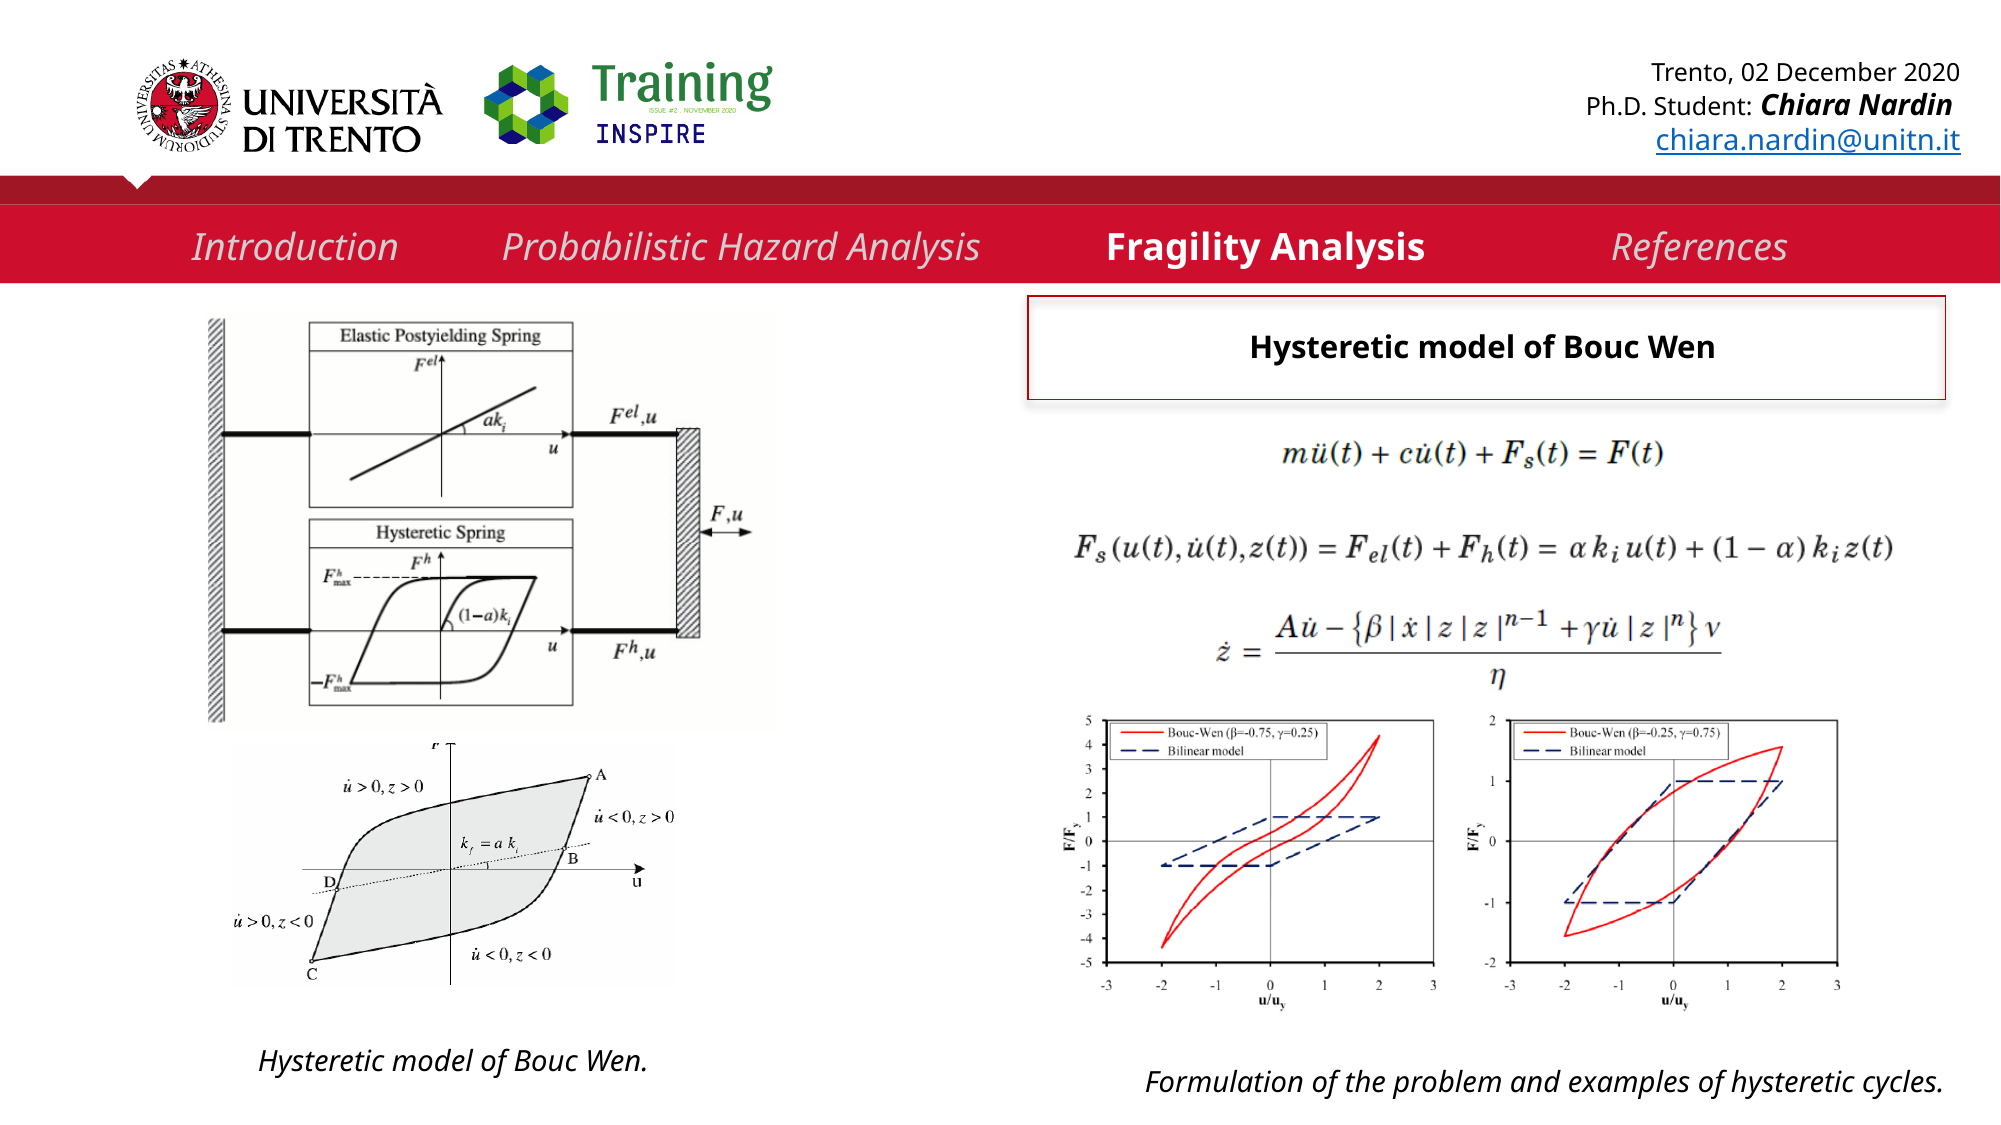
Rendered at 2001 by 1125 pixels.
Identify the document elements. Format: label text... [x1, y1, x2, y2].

text_box Hysteretic model of Bouc Wen. [243, 1035, 934, 1085]
text_box [1027, 295, 1946, 400]
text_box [476, 61, 777, 163]
table_header Introduction [122, 213, 470, 273]
table_header References [1518, 213, 1881, 273]
table_header Probabilistic Hazard Analysis [470, 213, 1013, 273]
picture [0, 0, 2001, 1125]
text_box Trento, 02 December 2020 Ph.D. Student: Chiara Nardin chiara.nardin@unitn.it [1401, 48, 1976, 169]
text_box Formulation of the problem and examples of hysteretic cycles. [1130, 1056, 1980, 1106]
table_header Fragility Analysis [1013, 213, 1518, 273]
